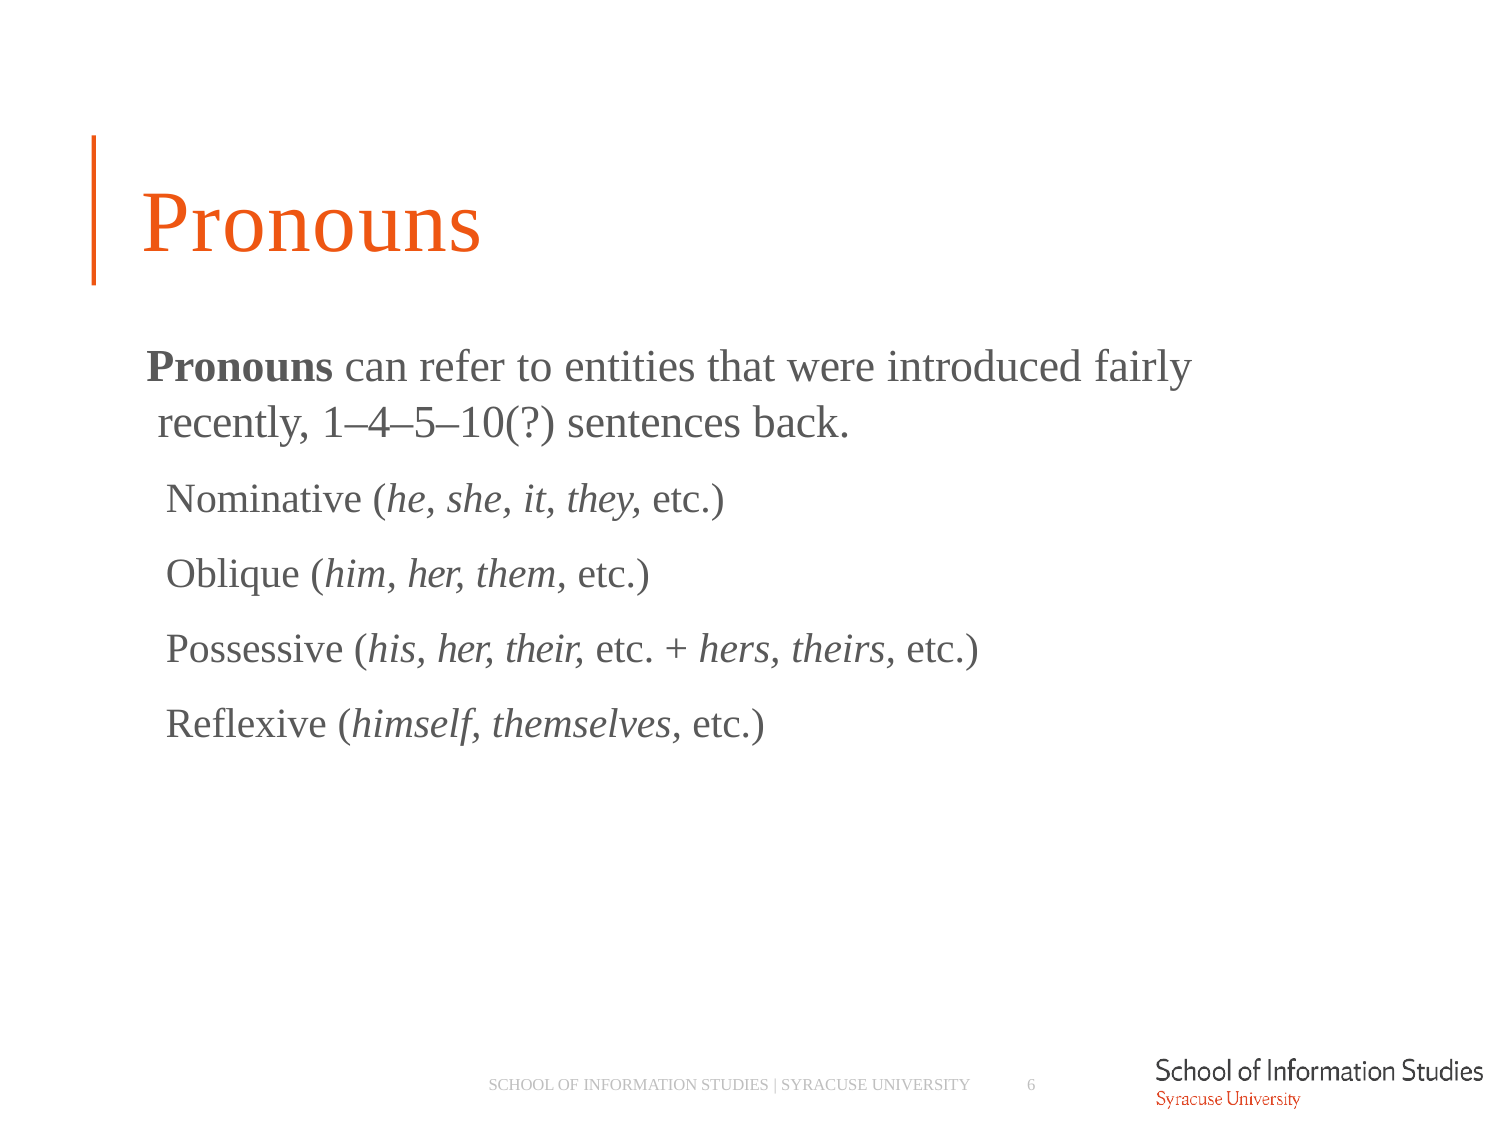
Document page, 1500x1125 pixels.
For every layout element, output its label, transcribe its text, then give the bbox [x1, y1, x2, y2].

title Pronouns [138, 162, 489, 353]
picture [1156, 1058, 1483, 1109]
text_box Pronouns can refer to entities that were introduced fairly recently, 1–4–5–10(?) sentences back. ­ Nominative (he, she, it, they, etc.) ­ Oblique (him, her, them, etc.) ­ Possessive (his, her, their, etc. + hers, theirs, etc.) ­ Reflexive (himself, themselves, etc.) [144, 333, 1200, 746]
slide_number 6 [1020, 1073, 1050, 1125]
footer SCHOOL OF INFORMATION STUDIES | SYRACUSE UNIVERSITY [486, 1073, 979, 1125]
